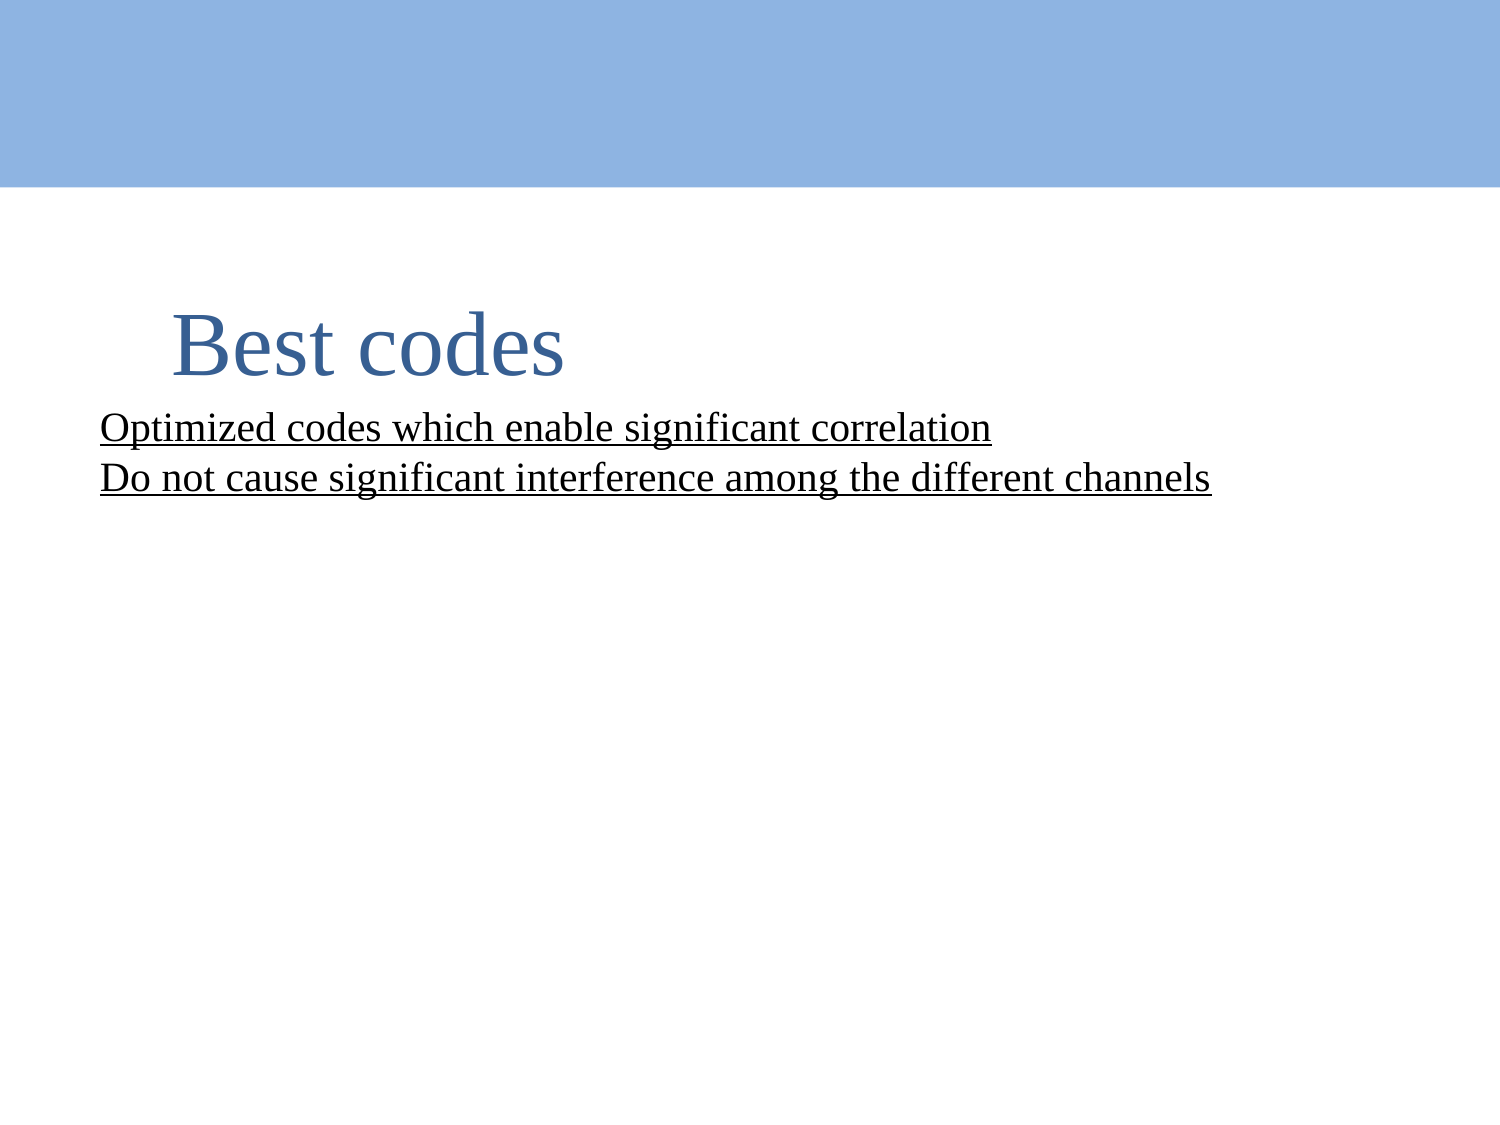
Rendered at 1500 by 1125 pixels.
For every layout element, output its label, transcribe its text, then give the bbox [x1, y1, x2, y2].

list Optimized codes which enable significant correlation Do not cause significant interference among the different channels [99, 399, 1435, 1038]
title Best codes [171, 283, 1328, 399]
